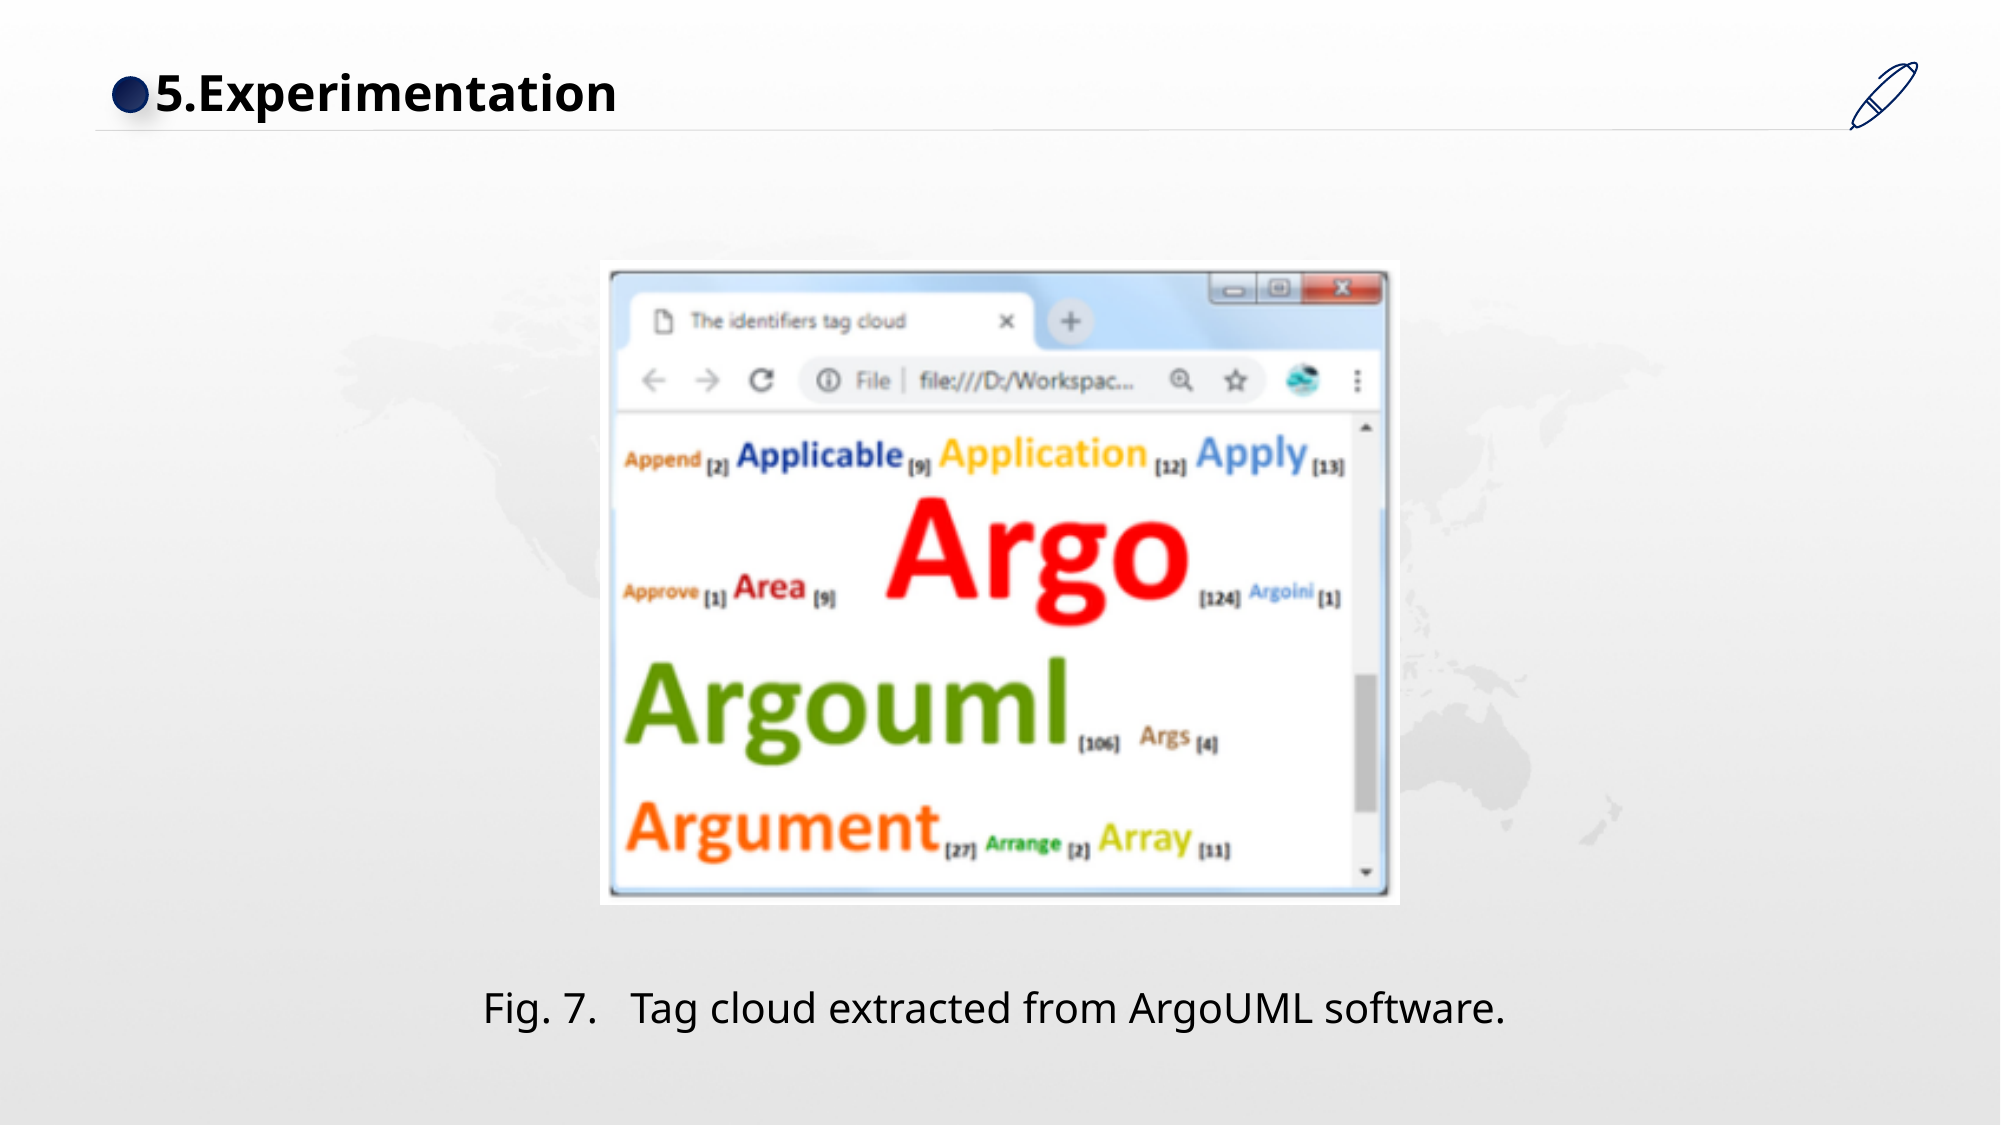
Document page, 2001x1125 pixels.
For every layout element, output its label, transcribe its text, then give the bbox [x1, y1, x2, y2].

text_box [1851, 62, 1918, 130]
text_box 5.Experimentation [127, 54, 646, 129]
text_box Fig. 7. Tag cloud extracted from ArgoUML software. [0, 974, 2000, 1040]
picture [0, 0, 2001, 1125]
text_box [112, 76, 149, 113]
